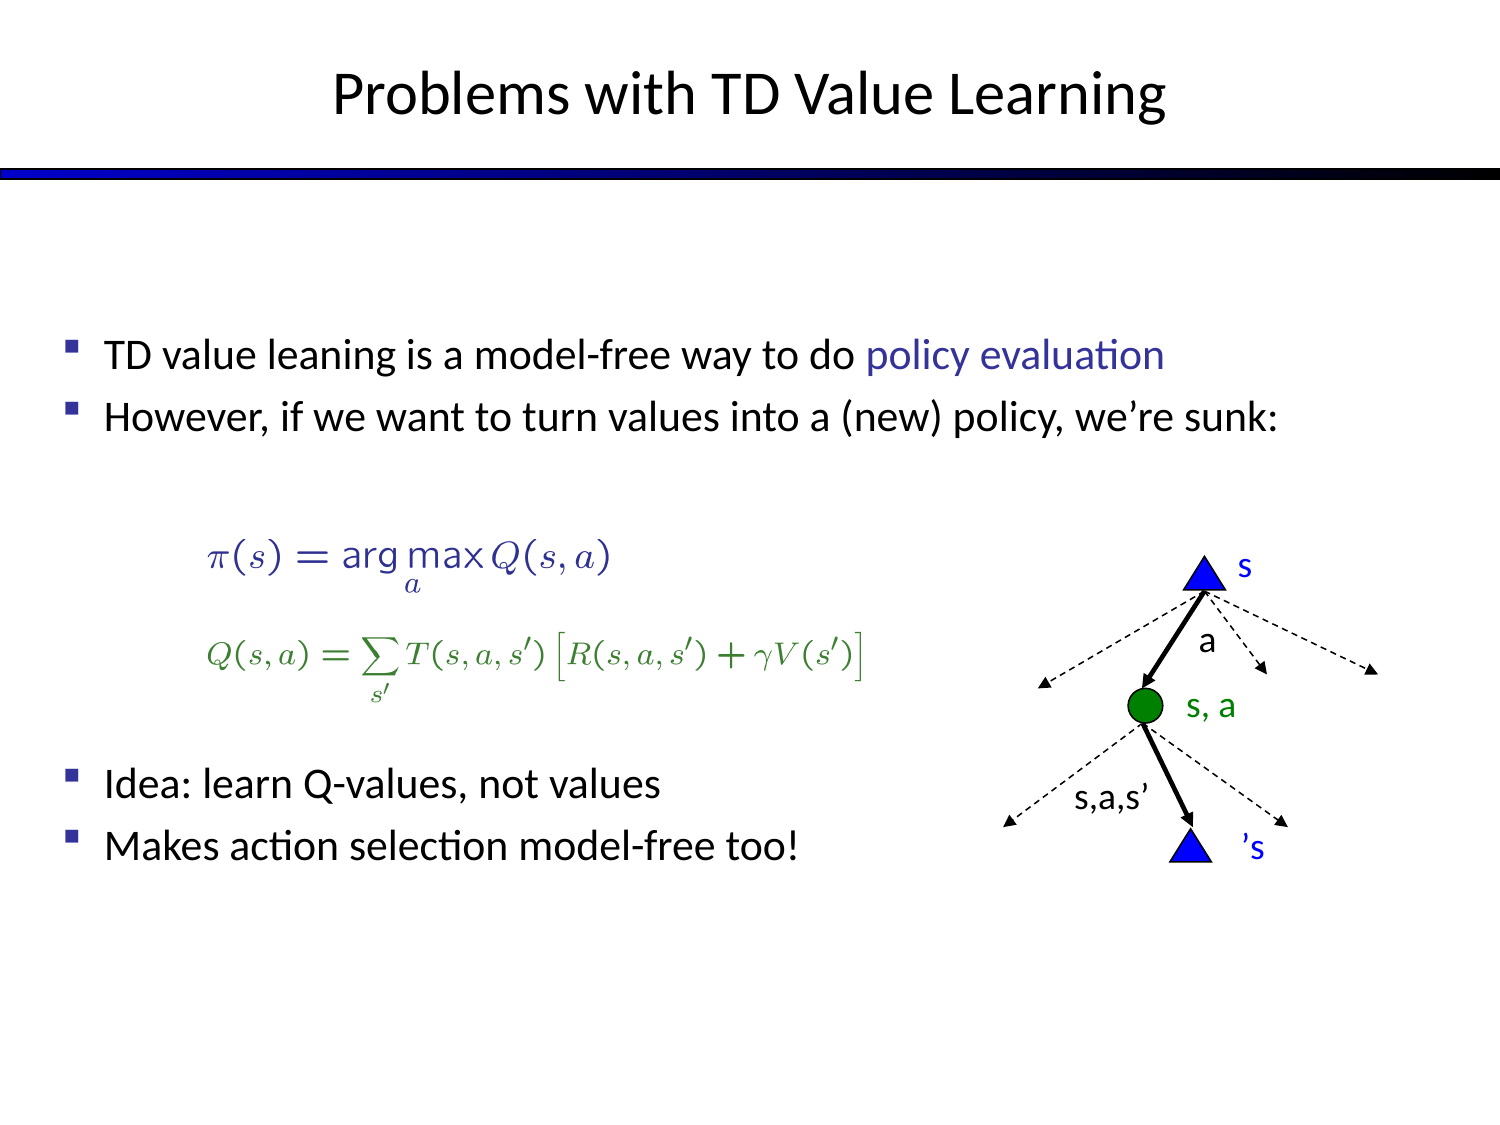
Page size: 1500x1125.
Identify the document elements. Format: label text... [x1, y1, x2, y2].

title Problems with TD Value Learning [0, 0, 1500, 184]
picture [205, 629, 862, 704]
picture [206, 537, 609, 594]
list TD value leaning is a model-free way to do policy evaluation However, if we want to turn values into a (new) policy, we’re sunk: Idea: learn Q-values, not values Makes action selection model-free too! [46, 318, 1435, 910]
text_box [1002, 532, 1379, 876]
